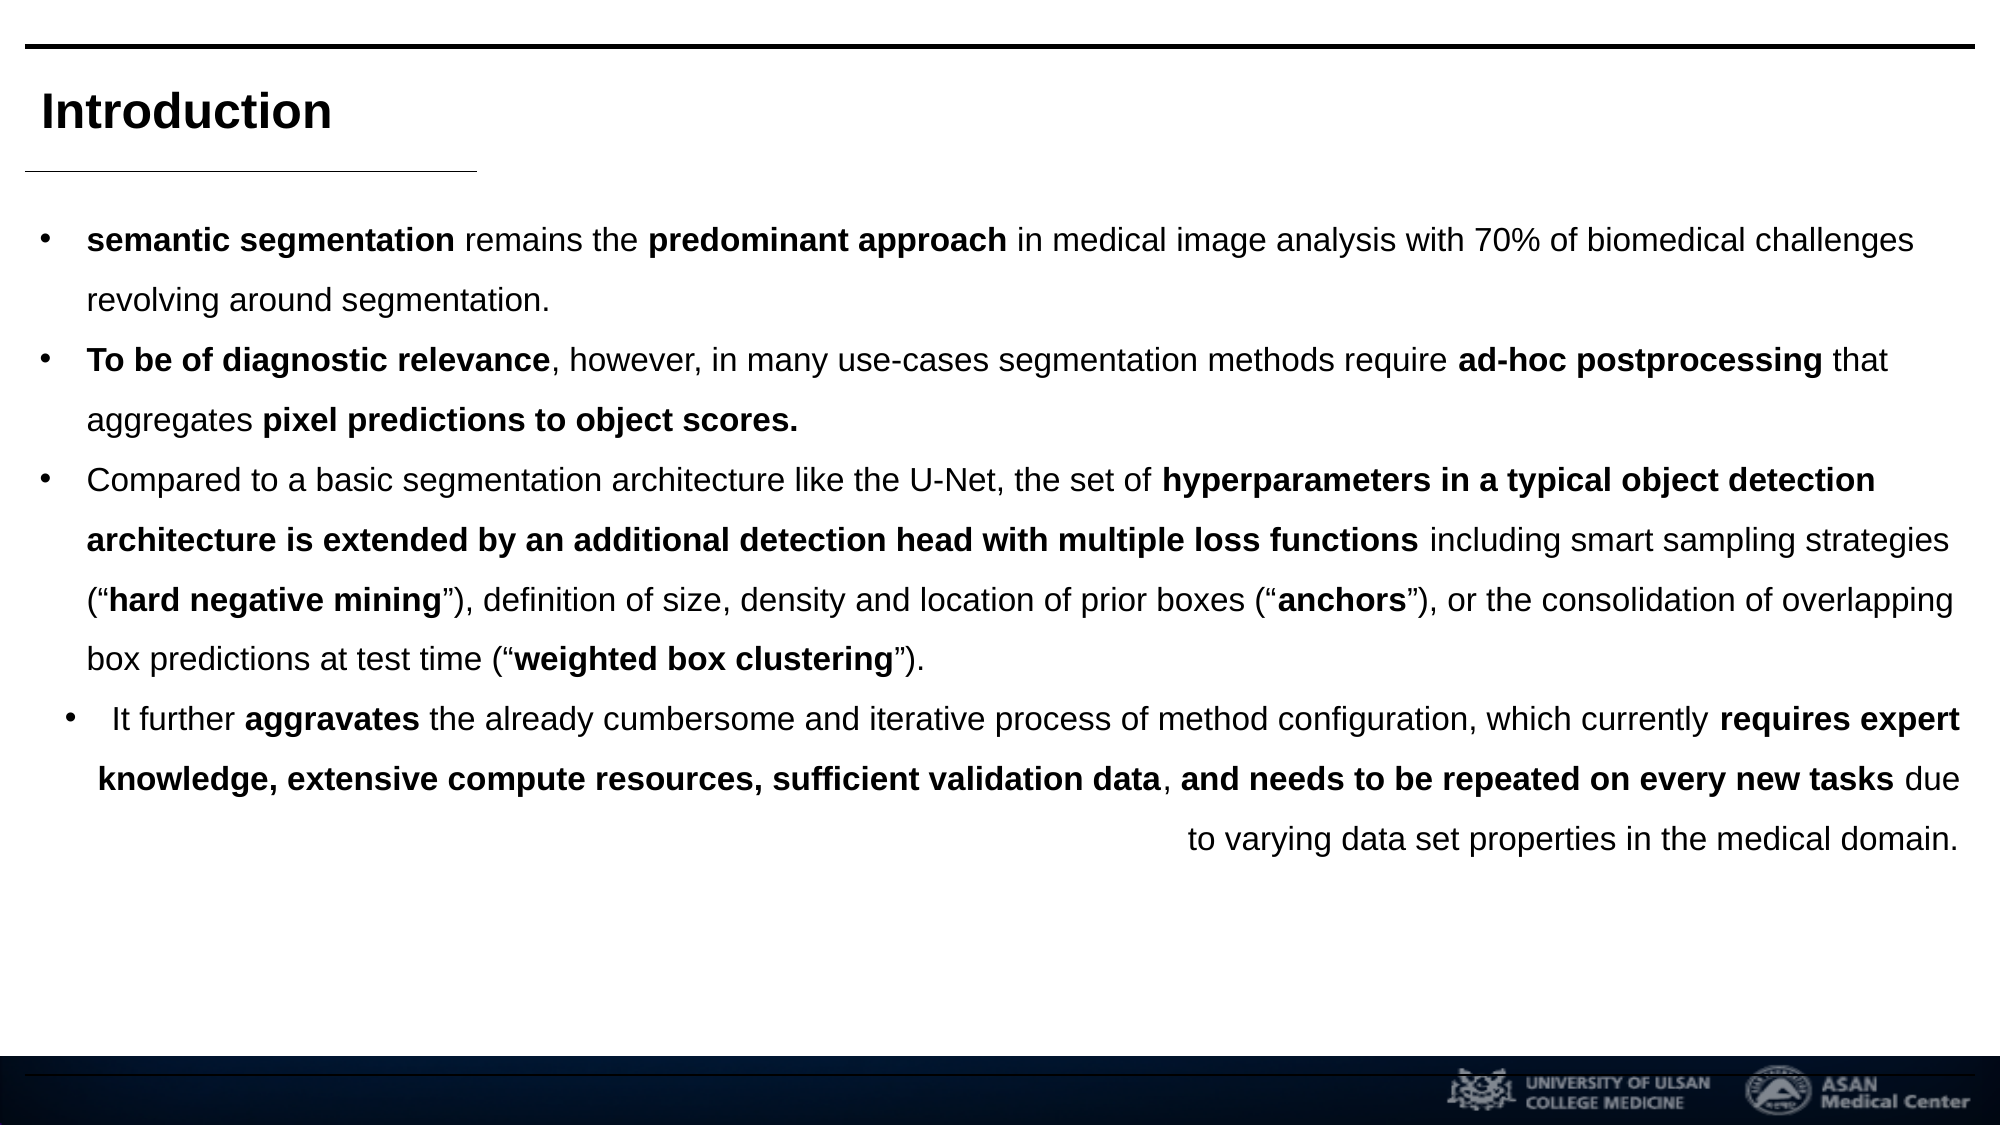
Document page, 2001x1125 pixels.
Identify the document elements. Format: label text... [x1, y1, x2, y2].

text_box Introduction [26, 71, 348, 147]
picture [0, 1056, 2000, 1125]
text_box semantic segmentation remains the predominant approach in medical image analysis with 70% of biomedical challenges revolving around segmentation. To be of diagnostic relevance, however, in many use-cases segmentation methods require ad-hoc postprocessing that aggregates pixel predictions to object scores. Compared to a basic segmentation architecture like the U-Net, the set of hyperparameters in a typical object detection architecture is extended by an additional detection head with multiple loss functions including smart sampling strategies (“hard negative mining”), definition of size, density and location of prior boxes (“anchors”), or the consolidation of overlapping box predictions at test time (“weighted box clustering”). It further aggravates the already cumbersome and iterative process of method configuration, which currently requires expert knowledge, extensive compute resources, sufficient validation data, and needs to be repeated on every new tasks due to varying data set properties in the medical domain. [24, 191, 1975, 985]
